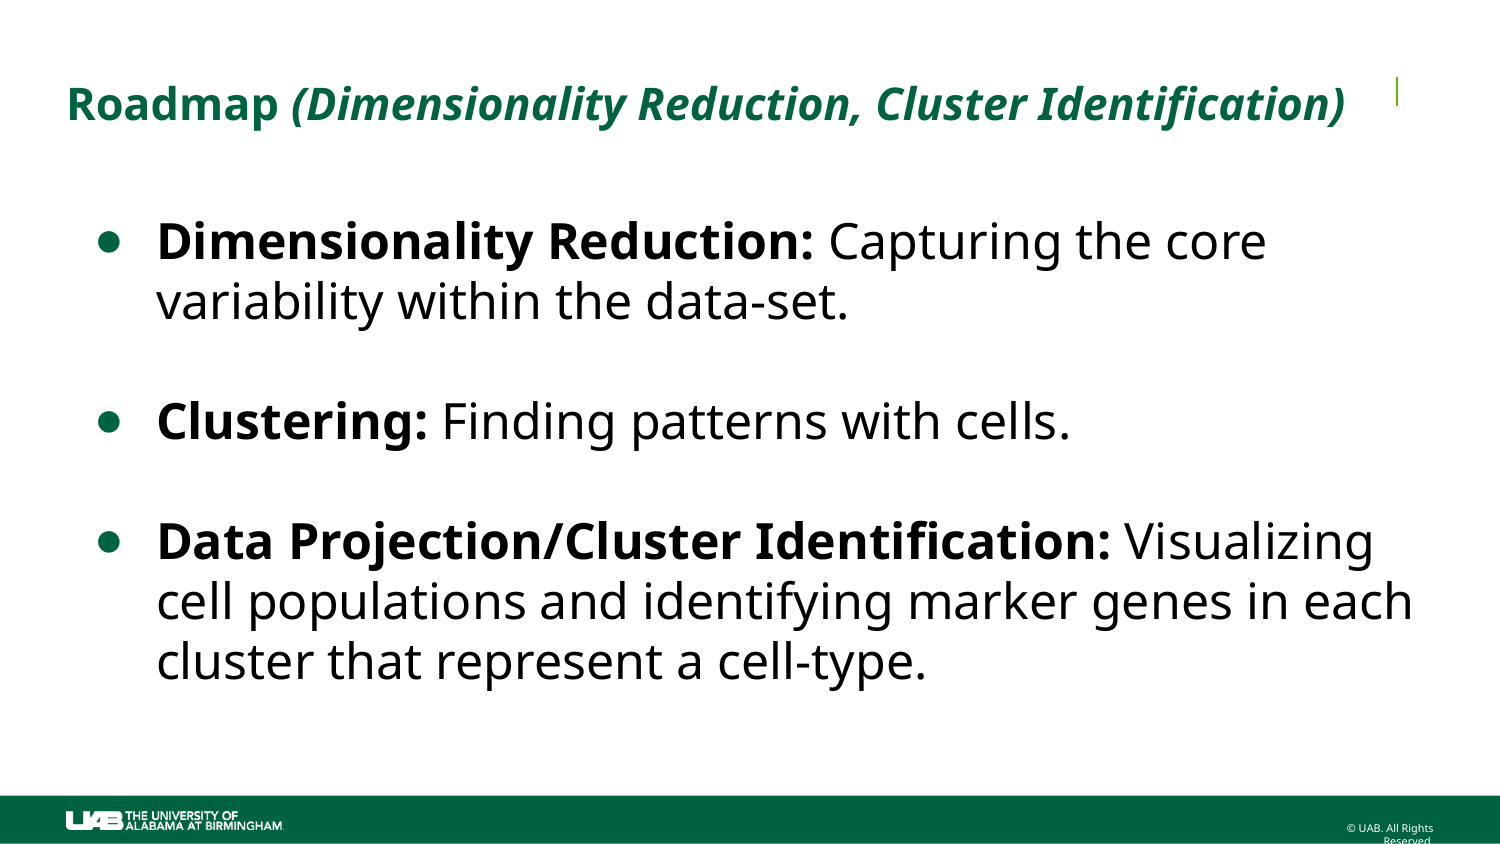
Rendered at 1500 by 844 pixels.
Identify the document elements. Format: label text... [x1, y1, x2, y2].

list Dimensionality Reduction: Capturing the core variability within the data-set. Clustering: Finding patterns with cells. Data Projection/Cluster Identification: Visualizing cell populations and identifying marker genes in each cluster that represent a cell-type. [66, 201, 1434, 738]
title Roadmap (Dimensionality Reduction, Cluster Identification) [65, 58, 1375, 154]
picture [66, 811, 284, 830]
